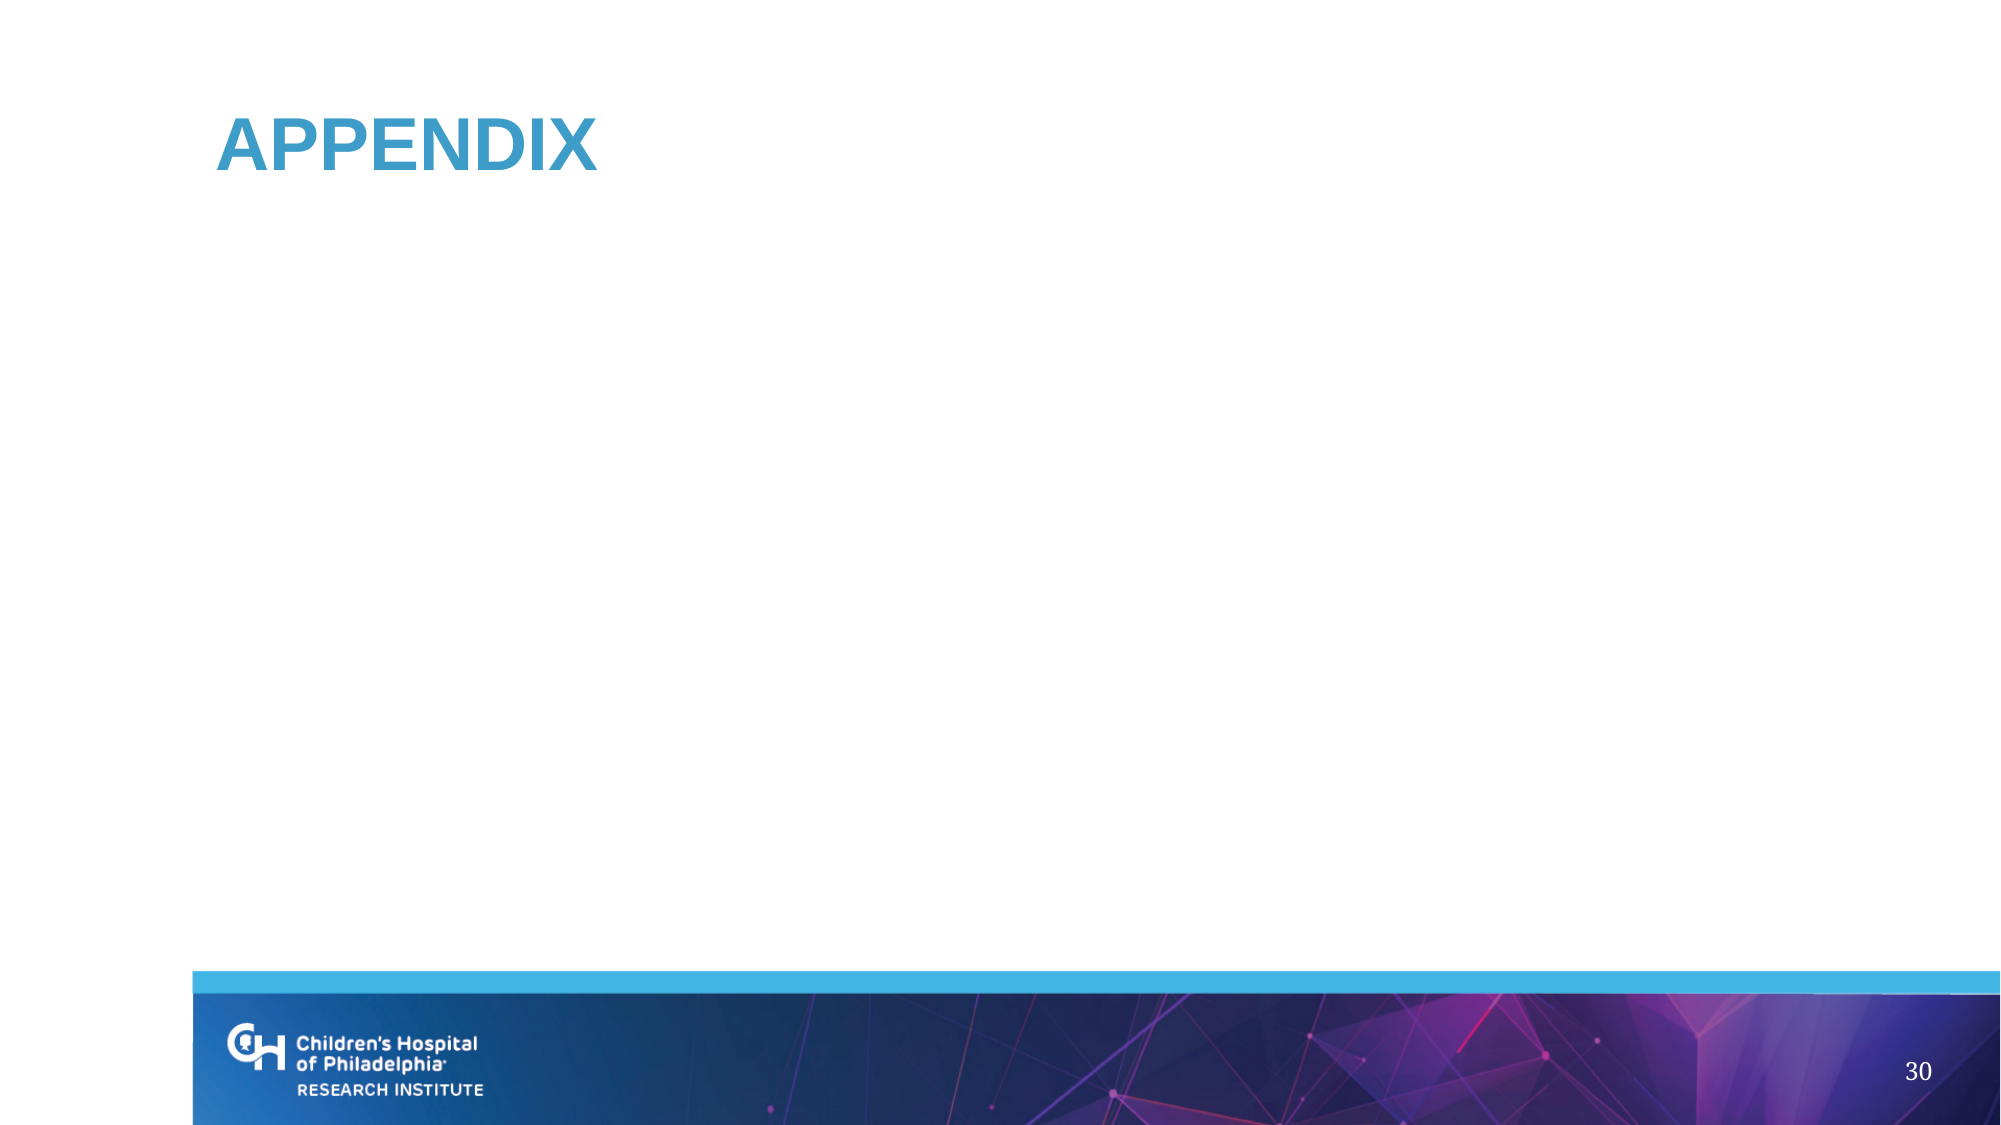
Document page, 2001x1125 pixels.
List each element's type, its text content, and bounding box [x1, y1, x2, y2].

title appendix [200, 52, 2000, 240]
slide_number 30 [1857, 1042, 1948, 1103]
picture [0, 0, 2001, 1125]
